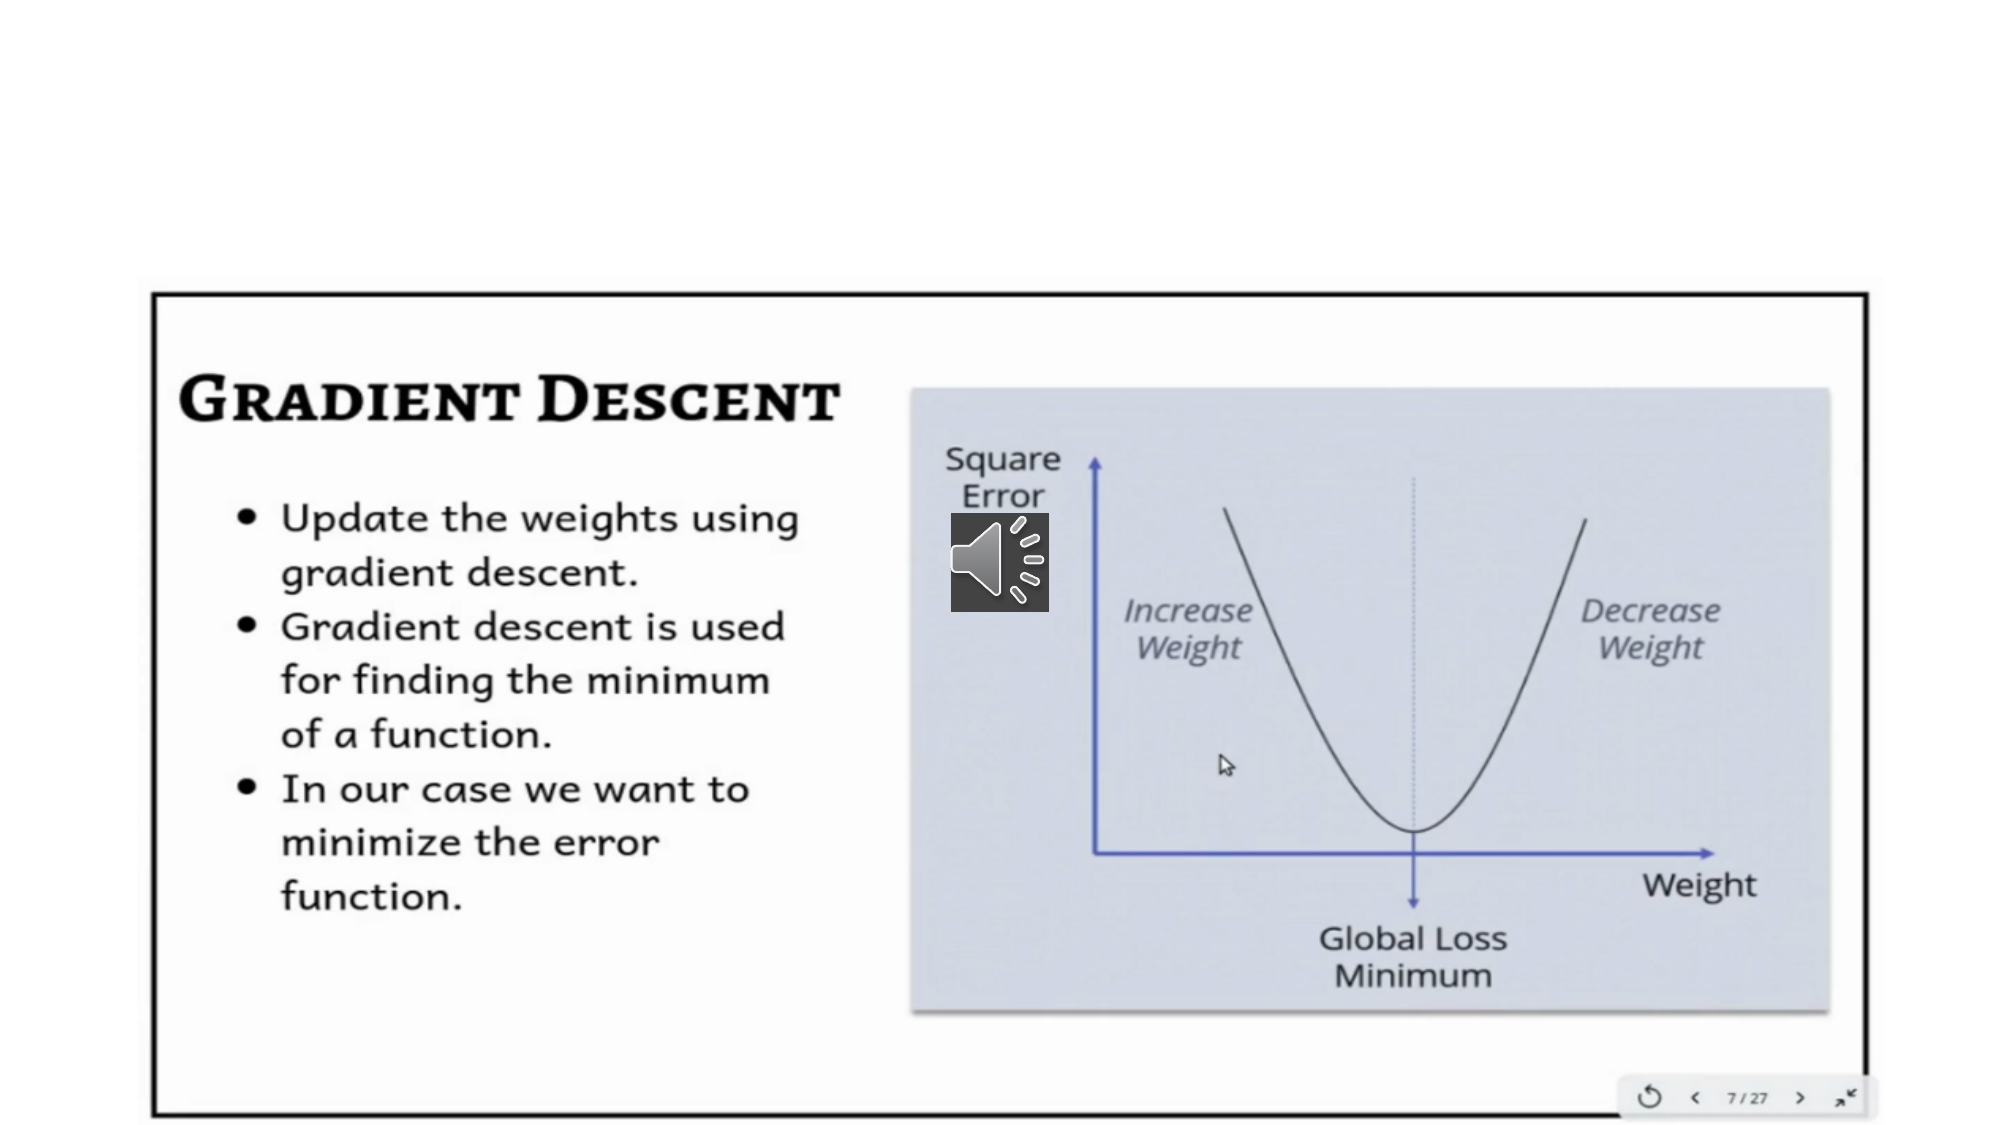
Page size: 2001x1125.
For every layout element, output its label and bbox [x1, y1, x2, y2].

list [137, 277, 1884, 1125]
picture [949, 512, 1050, 613]
